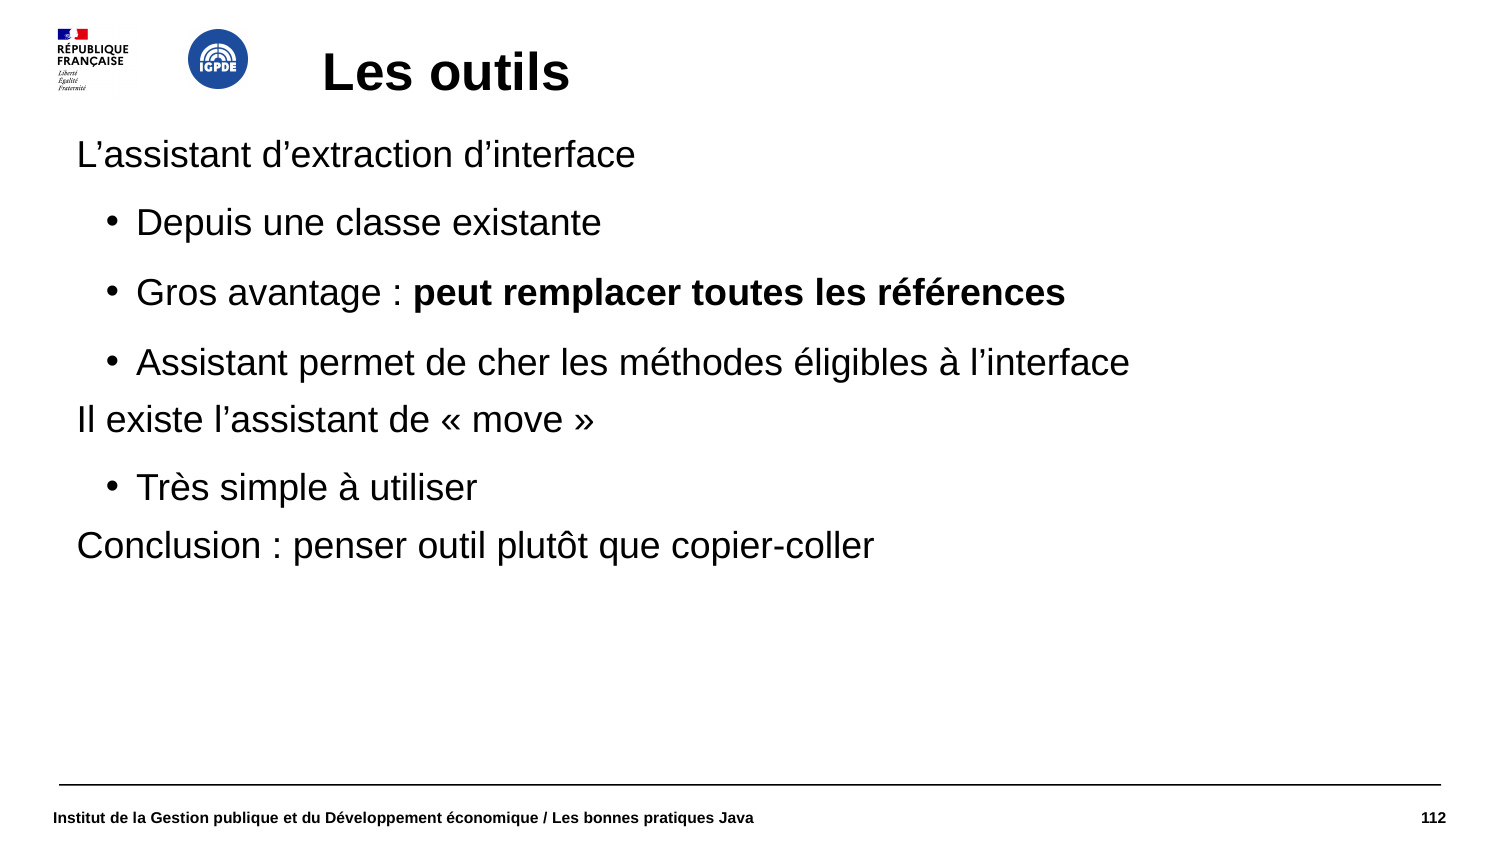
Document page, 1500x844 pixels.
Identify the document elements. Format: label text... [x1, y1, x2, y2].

footer Institut de la Gestion publique et du Développement économique / Les bonnes pratiques Java [53, 787, 780, 844]
picture [188, 29, 248, 89]
title Les outils [322, 44, 1282, 116]
picture [47, 18, 139, 101]
slide_number 1 [1224, 787, 1447, 844]
list L’assistant d’extraction d’interface Depuis une classe existante Gros avantage : peut remplacer toutes les références Assistant permet de cher les méthodes éligibles à l’interface Il existe l’assistant de « move » Très simple à utiliser Conclusion : penser outil plutôt que copier-coller [76, 129, 1281, 763]
